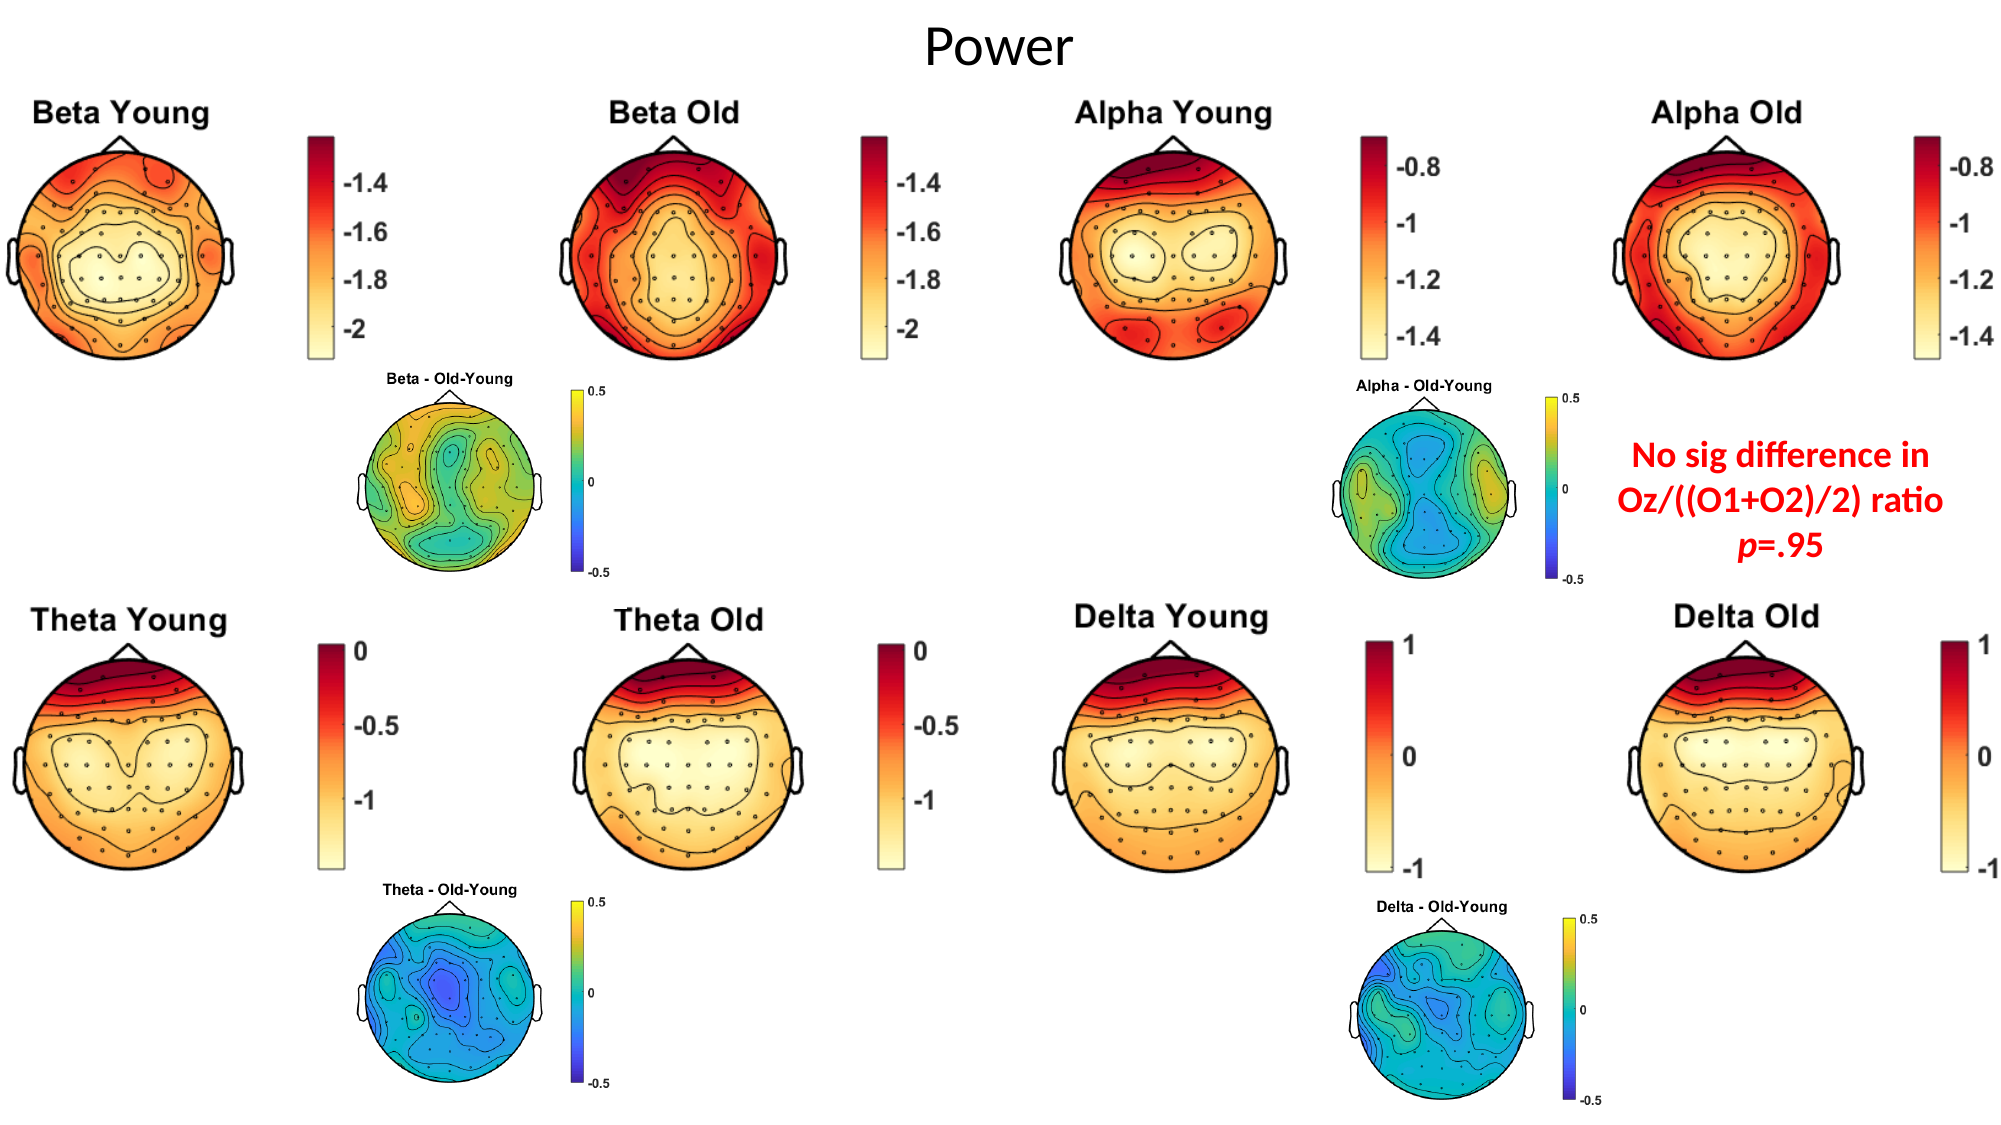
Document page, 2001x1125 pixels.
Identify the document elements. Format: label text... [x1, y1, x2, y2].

text_box Power [910, 0, 1090, 85]
picture [1036, 89, 2000, 1125]
text_box No sig difference in Oz/((O1+O2)/2) ratio p=.95 [1602, 422, 1959, 572]
picture [0, 89, 964, 1120]
